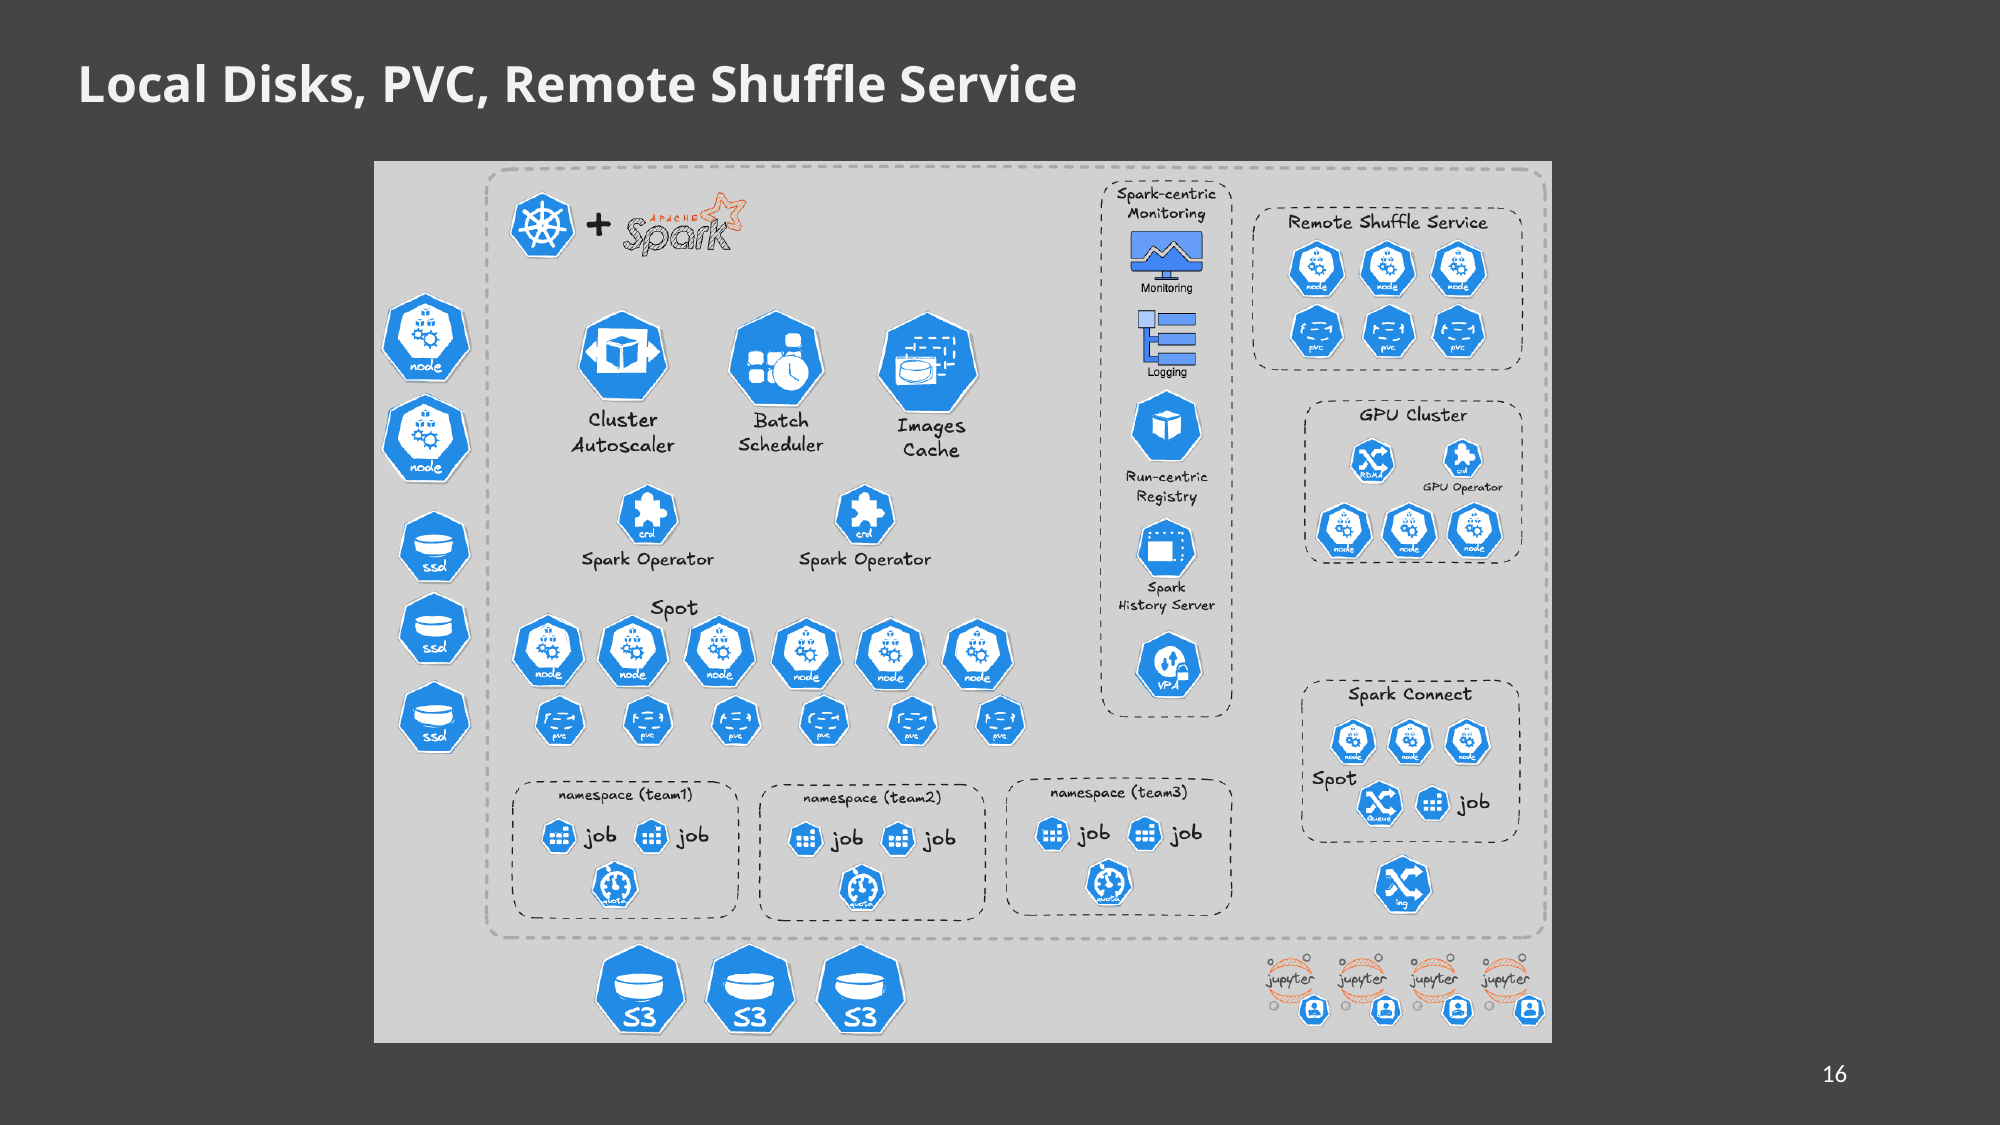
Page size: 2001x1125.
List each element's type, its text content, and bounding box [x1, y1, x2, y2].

picture [374, 161, 1552, 1043]
text_box Local Disks, PVC, Remote Shuffle Service [63, 45, 1863, 121]
slide_number 16 [1412, 1042, 1863, 1103]
